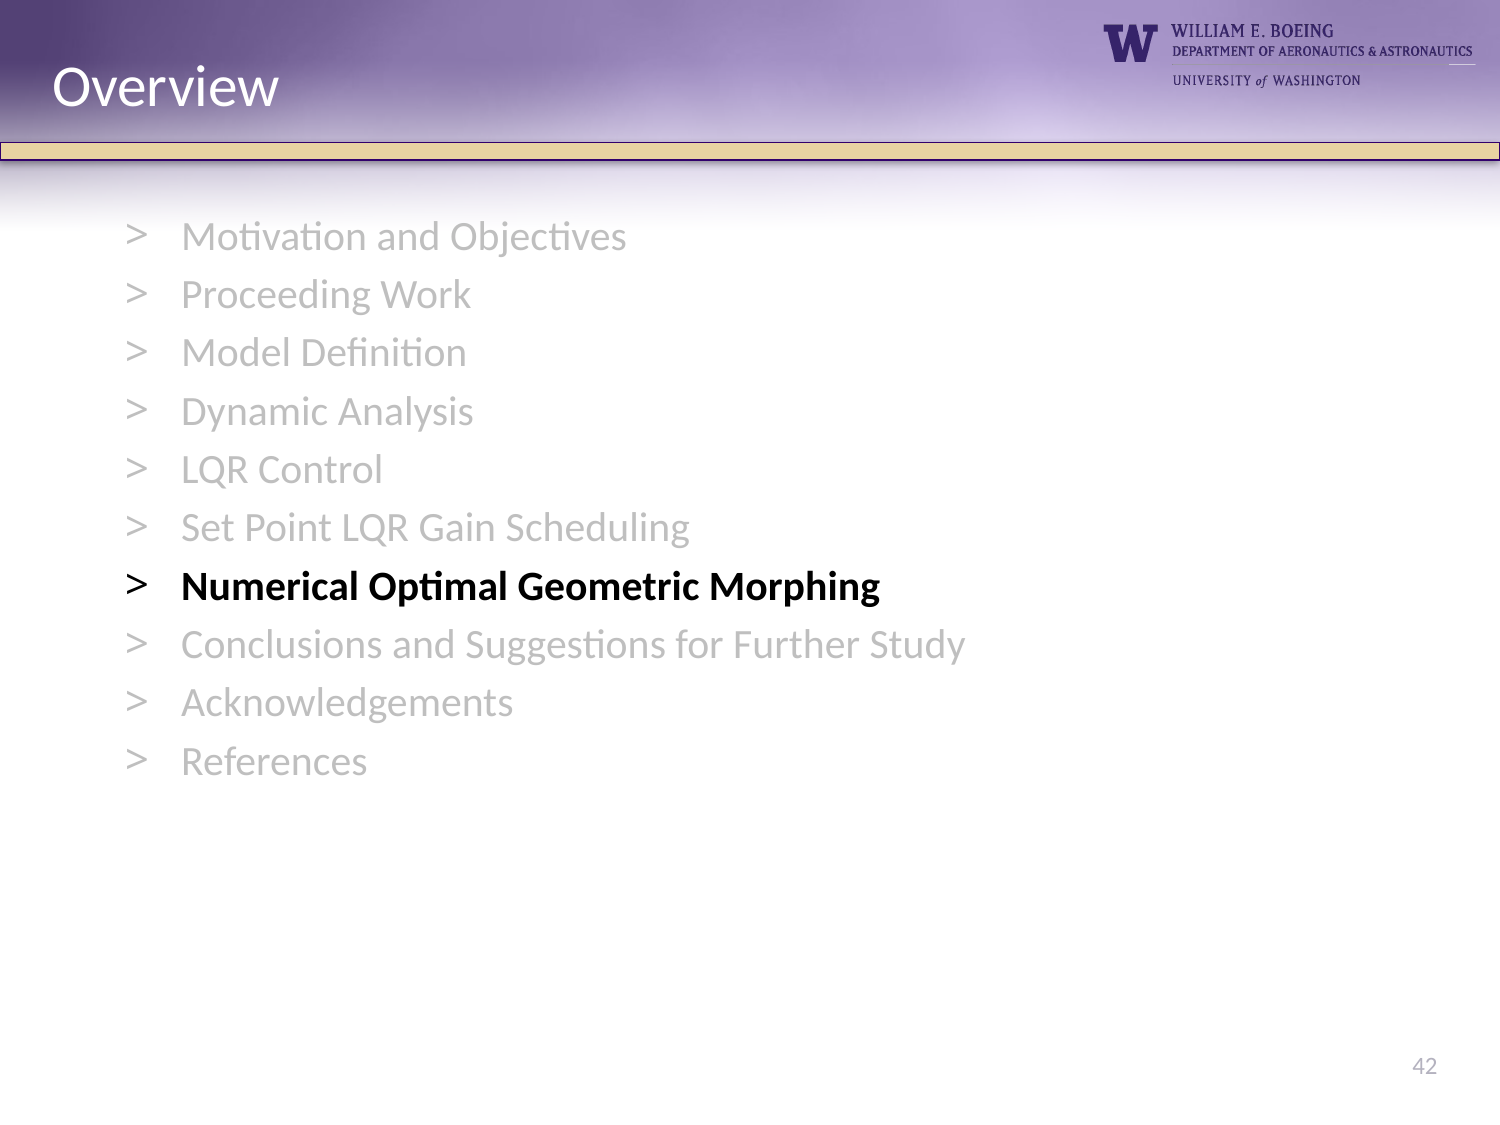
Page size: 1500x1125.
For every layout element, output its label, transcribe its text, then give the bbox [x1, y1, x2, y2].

picture [0, 161, 1500, 1125]
list Overview [37, 48, 1380, 128]
slide_number 42 [1102, 1034, 1453, 1095]
picture [0, 0, 1500, 142]
list Motivation and Objectives Proceeding Work Model Definition Dynamic Analysis LQR Control Set Point LQR Gain Scheduling Numerical Optimal Geometric Morphing Conclusions and Suggestions for Further Study Acknowledgements References [110, 201, 1453, 1017]
